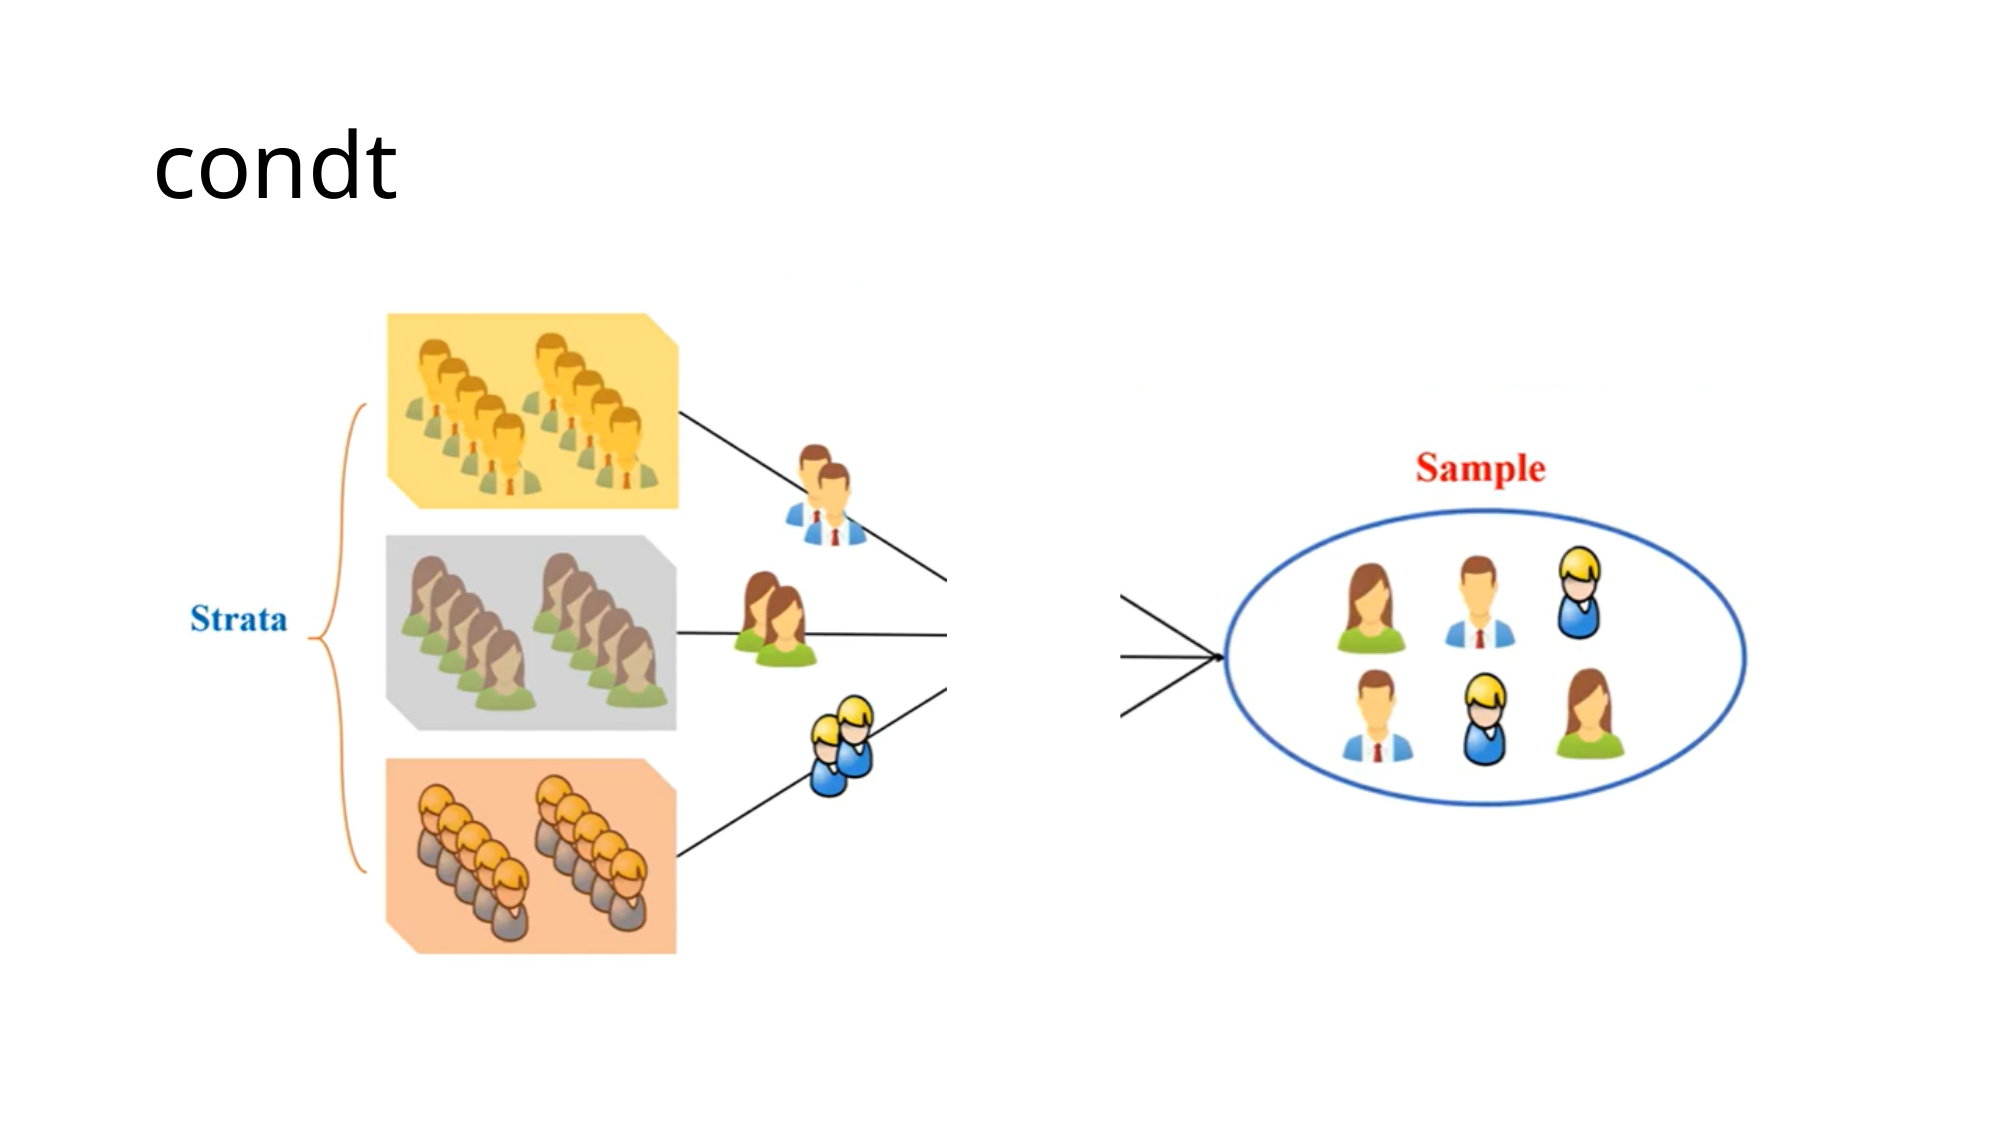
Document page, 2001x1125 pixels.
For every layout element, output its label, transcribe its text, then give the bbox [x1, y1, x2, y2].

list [137, 277, 947, 992]
picture [1011, 384, 1822, 862]
title condt [137, 59, 1863, 278]
